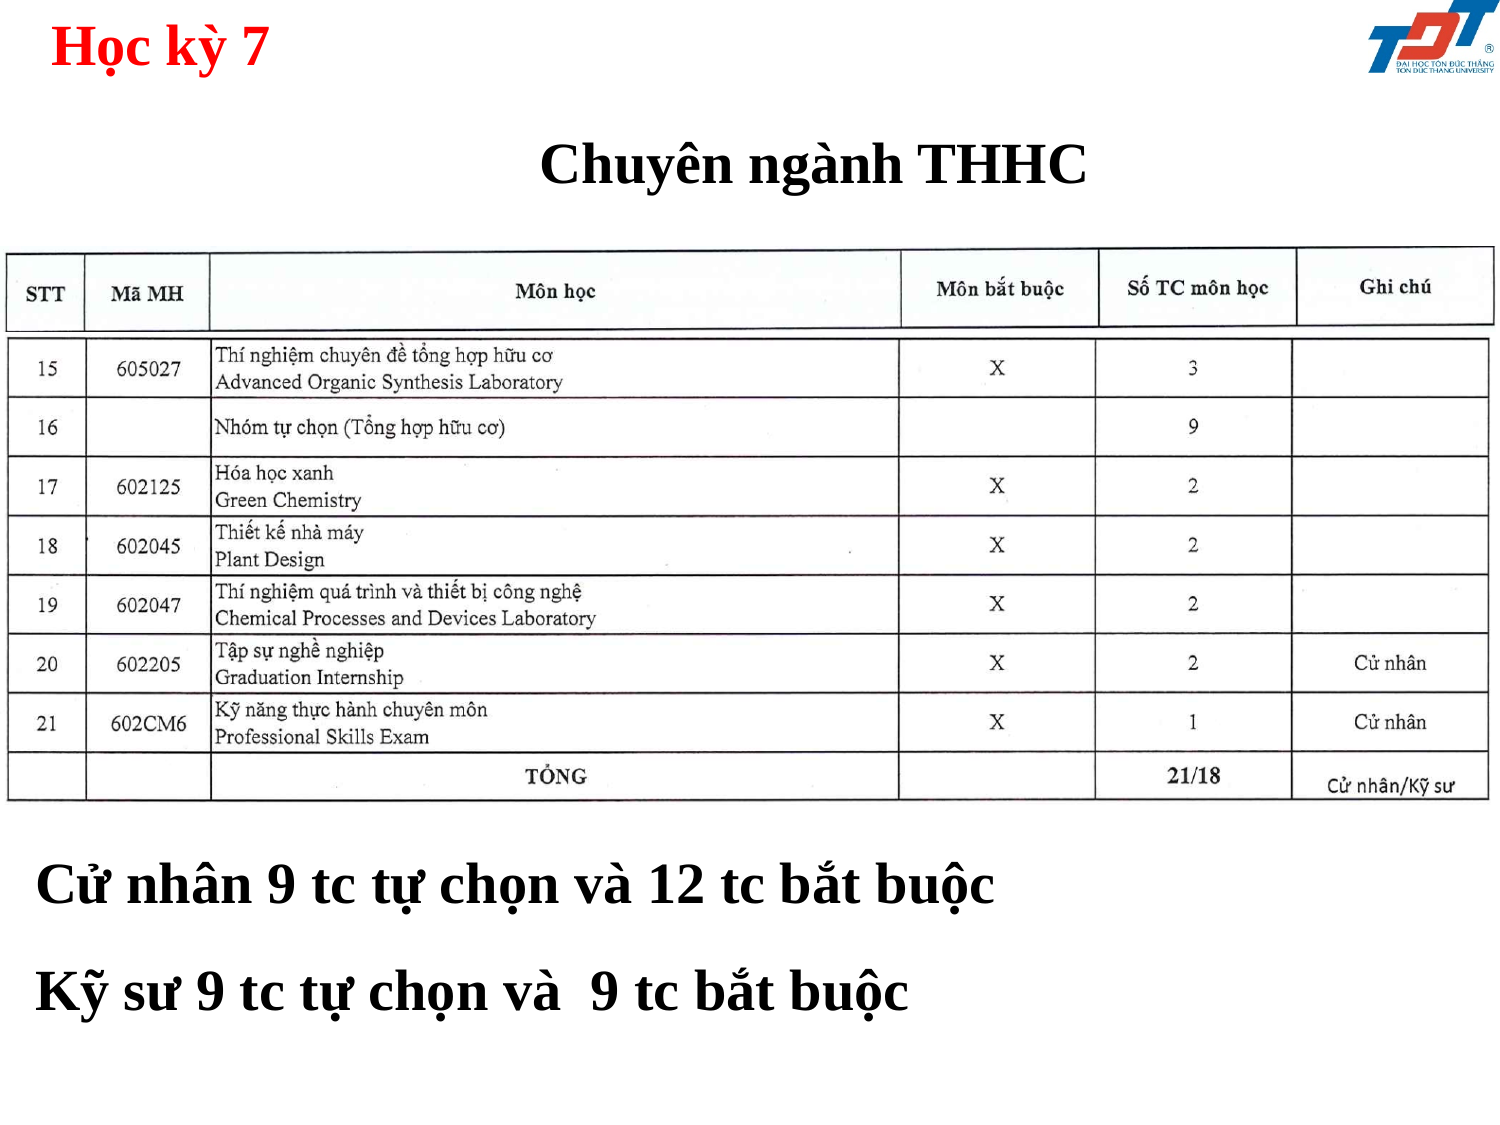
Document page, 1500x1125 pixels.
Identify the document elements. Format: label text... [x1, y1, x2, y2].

picture [0, 246, 1500, 806]
text_box Chuyên ngành THHC [525, 117, 1280, 203]
picture [1368, 0, 1500, 73]
text_box Cử nhân 9 tc tự chọn và 12 tc bắt buộc [20, 838, 1434, 923]
text_box Học kỳ 7 [36, 0, 1424, 85]
text_box Kỹ sư 9 tc tự chọn và 9 tc bắt buộc [20, 944, 1434, 1030]
